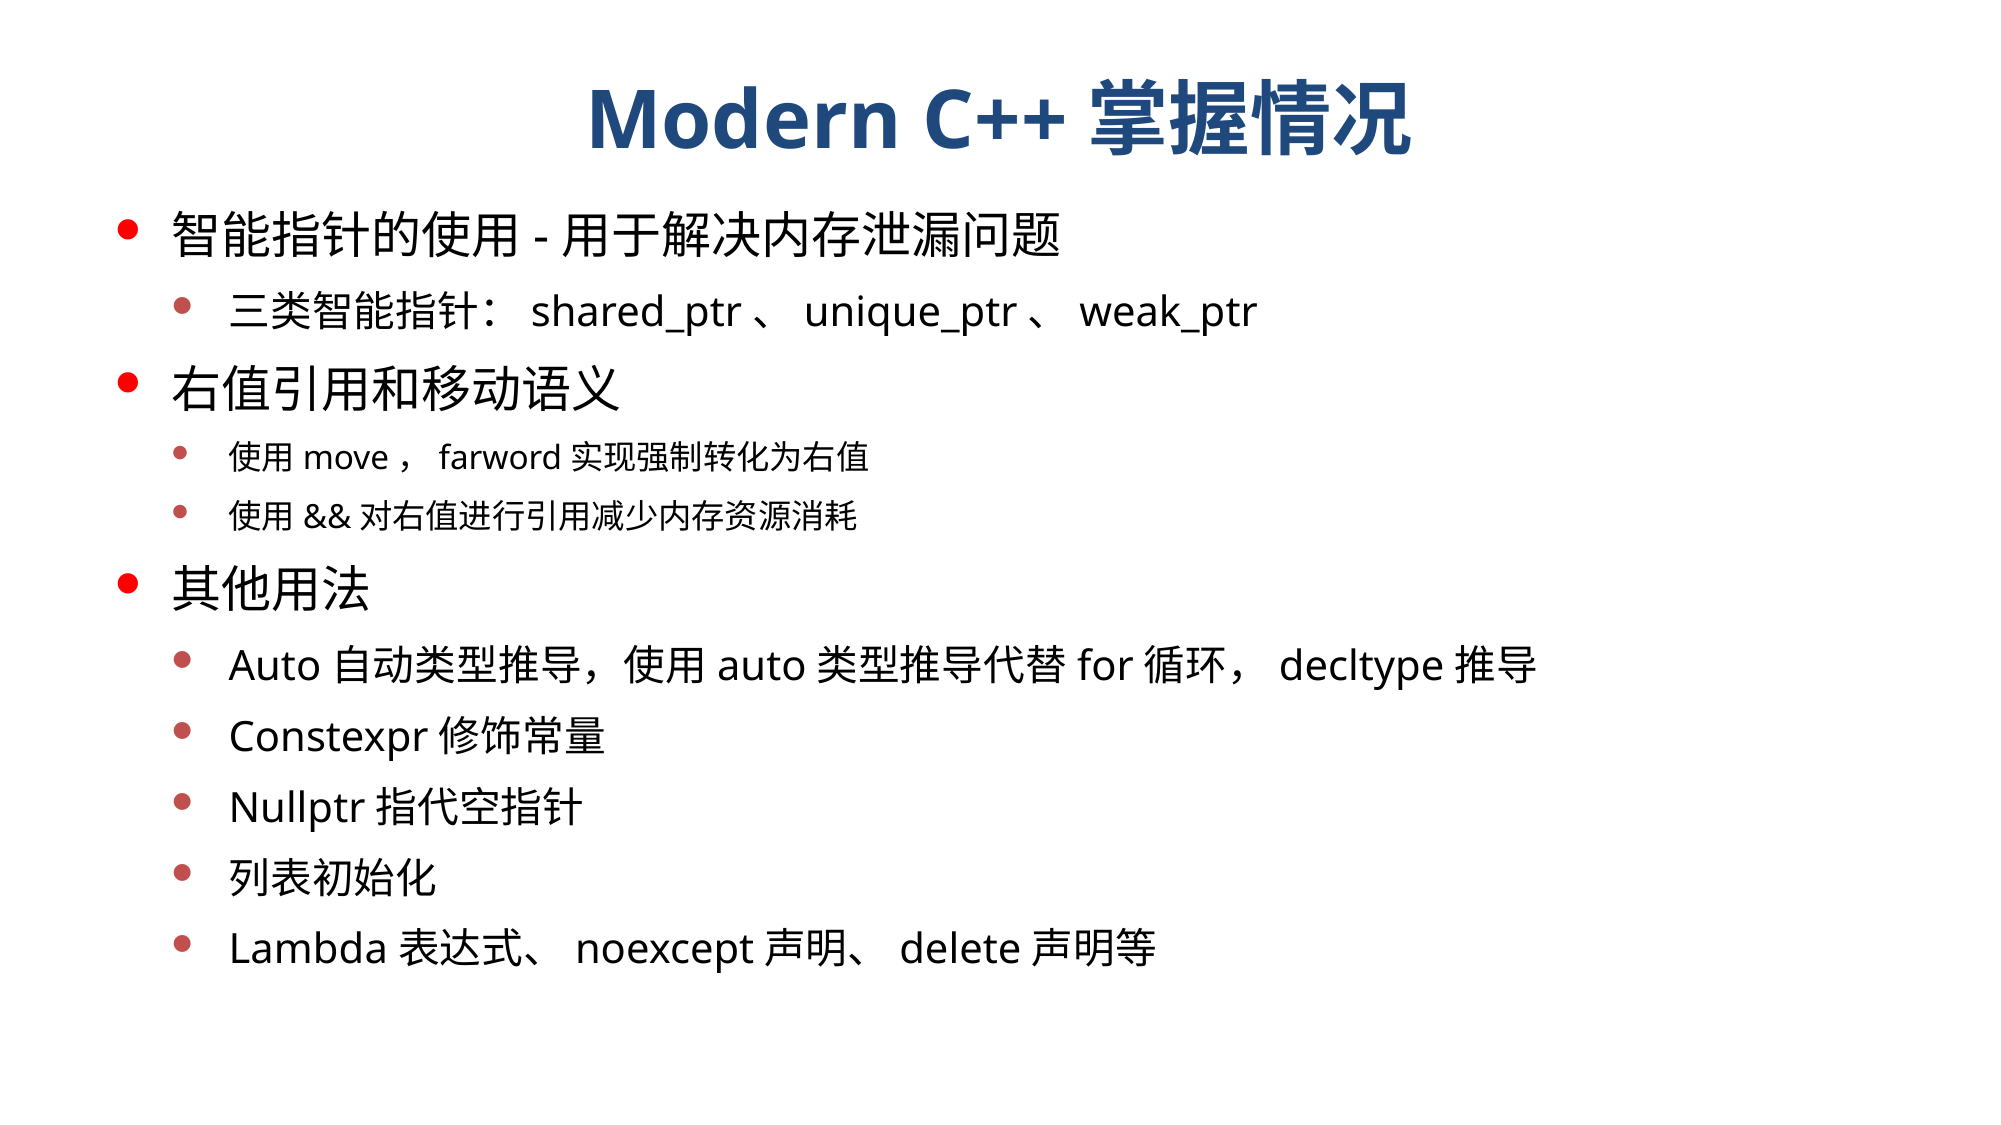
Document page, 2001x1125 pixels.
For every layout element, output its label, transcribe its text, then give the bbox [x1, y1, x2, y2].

list 智能指针的使用-用于解决内存泄漏问题 三类智能指针：shared_ptr、unique_ptr、weak_ptr 右值引用和移动语义 使用move，farword实现强制转化为右值 使用&&对右值进行引用减少内存资源消耗 其他用法 Auto自动类型推导，使用auto类型推导代替for循环，decltype推导 Constexpr修饰常量 Nullptr指代空指针 列表初始化 Lambda表达式、noexcept声明、delete声明等 [99, 196, 1900, 1006]
title Modern C++掌握情况 [99, 20, 1898, 173]
